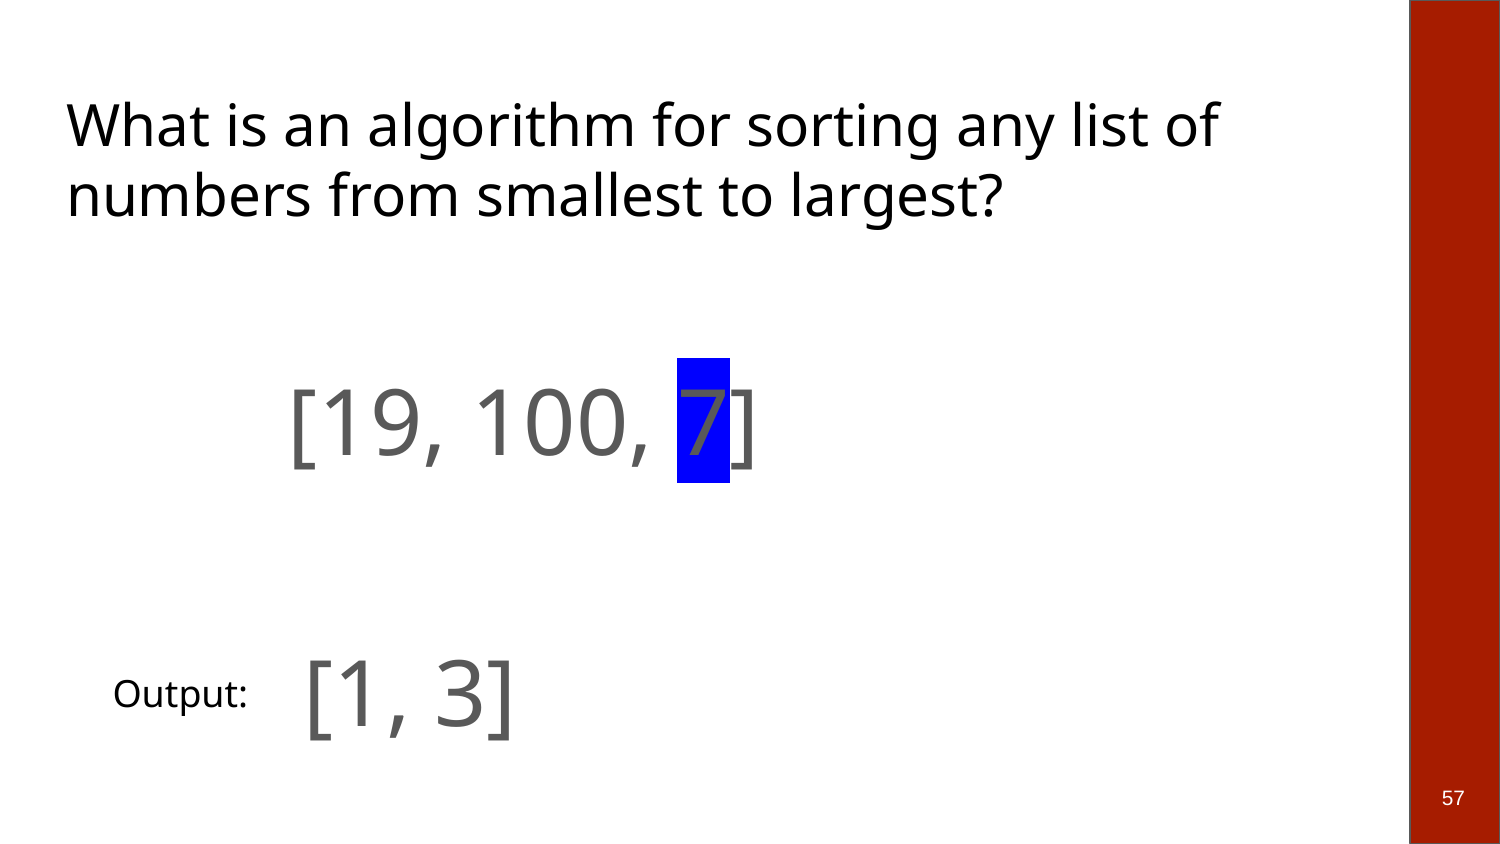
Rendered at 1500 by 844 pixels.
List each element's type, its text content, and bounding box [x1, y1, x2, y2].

text_box Output: [97, 654, 280, 730]
title What is an algorithm for sorting any list of numbers from smallest to largest? [51, 72, 1371, 167]
slide_number ‹#› [1389, 764, 1480, 830]
list [1, 3] [288, 603, 1031, 782]
list [19, 100, 7] [272, 332, 1016, 512]
